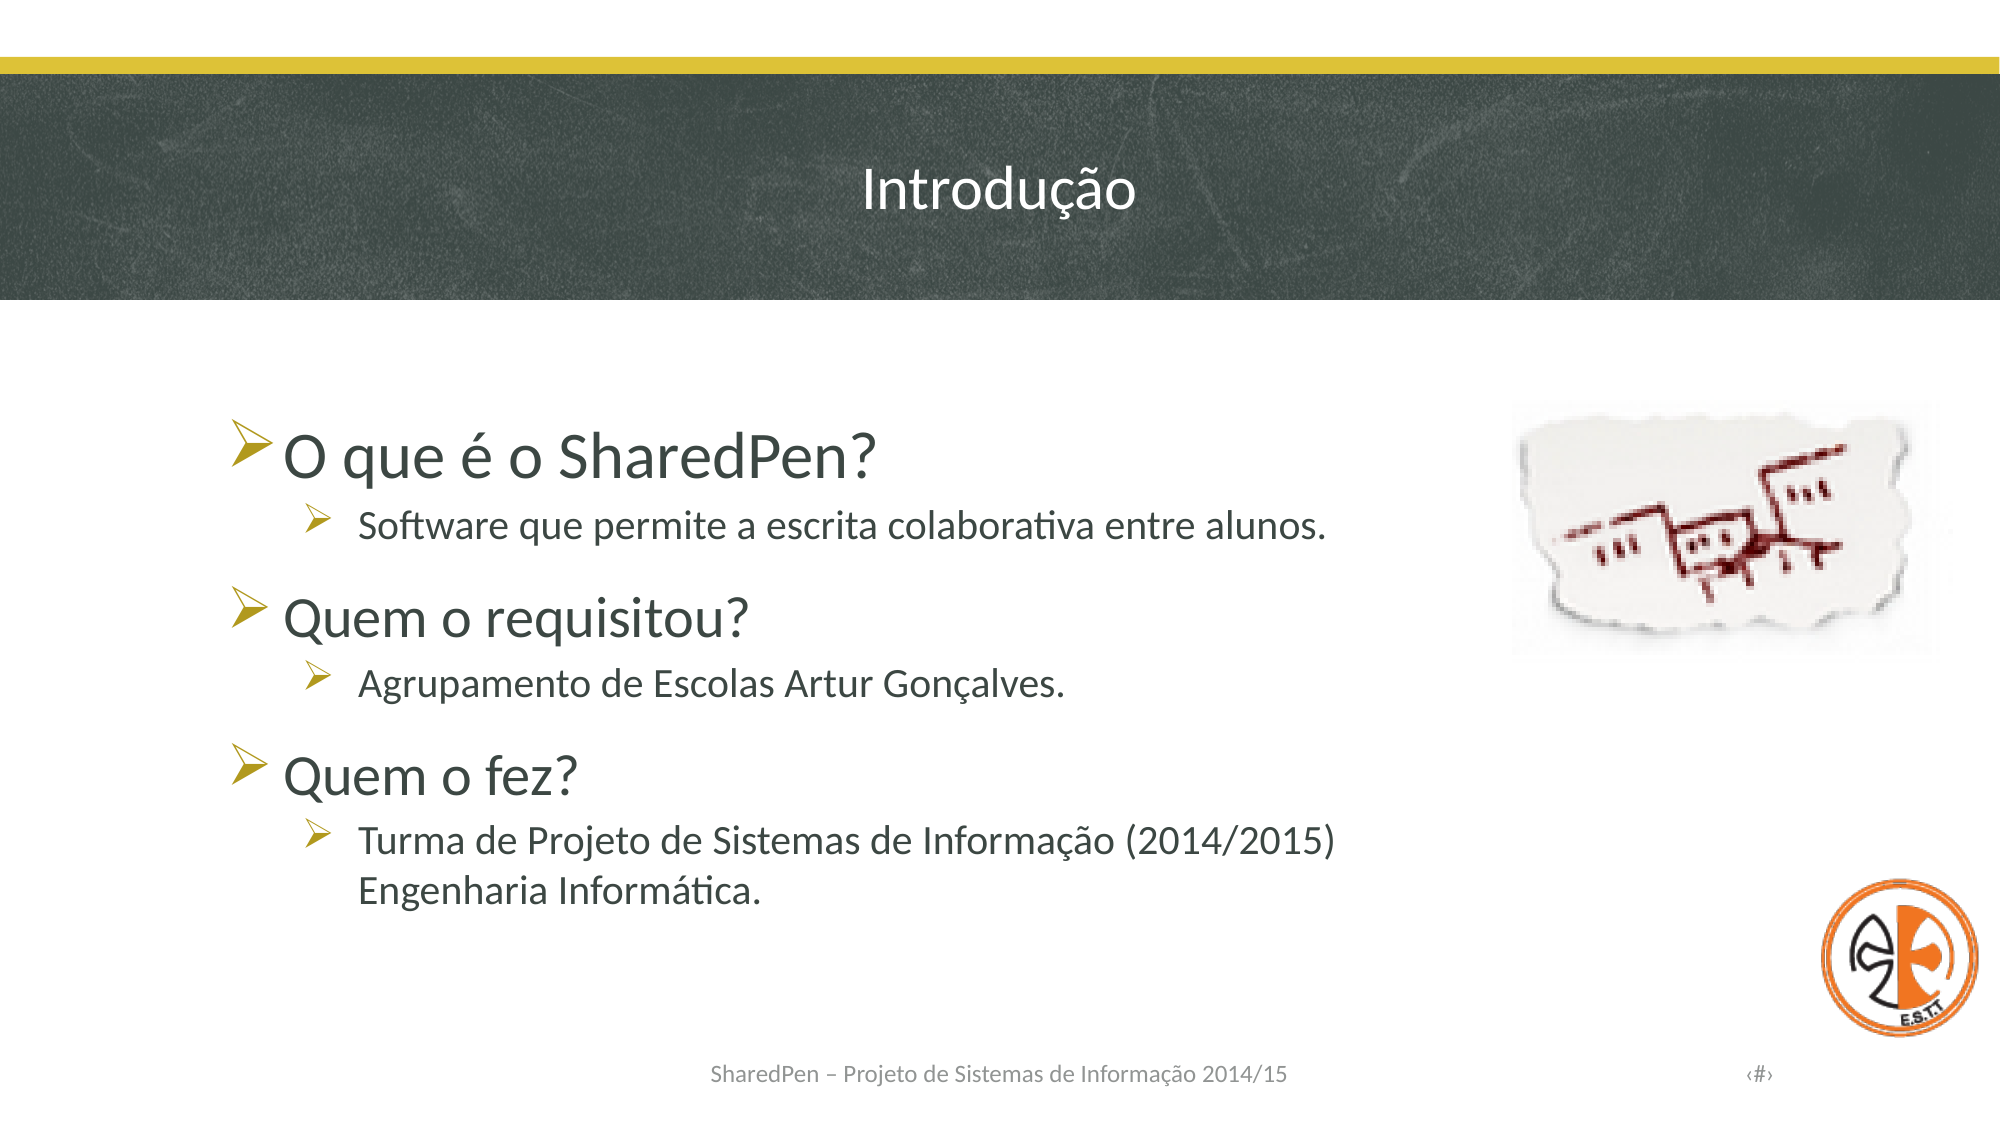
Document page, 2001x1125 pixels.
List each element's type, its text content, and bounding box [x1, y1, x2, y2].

picture [1800, 876, 2000, 1043]
list O que é o SharedPen? Software que permite a escrita colaborativa entre alunos. Quem o requisitou? Agrupamento de Escolas Artur Gonçalves. Quem o fez? Turma de Projeto de Sistemas de Informação (2014/2015) Engenharia Informática. [211, 404, 1392, 1014]
picture [1504, 396, 1953, 672]
title Introdução [210, 76, 1790, 300]
picture [0, 74, 2000, 300]
slide_number ‹#› [1466, 1042, 1790, 1103]
footer SharedPen – Projeto de Sistemas de Informação 2014/15 [533, 1042, 1466, 1103]
